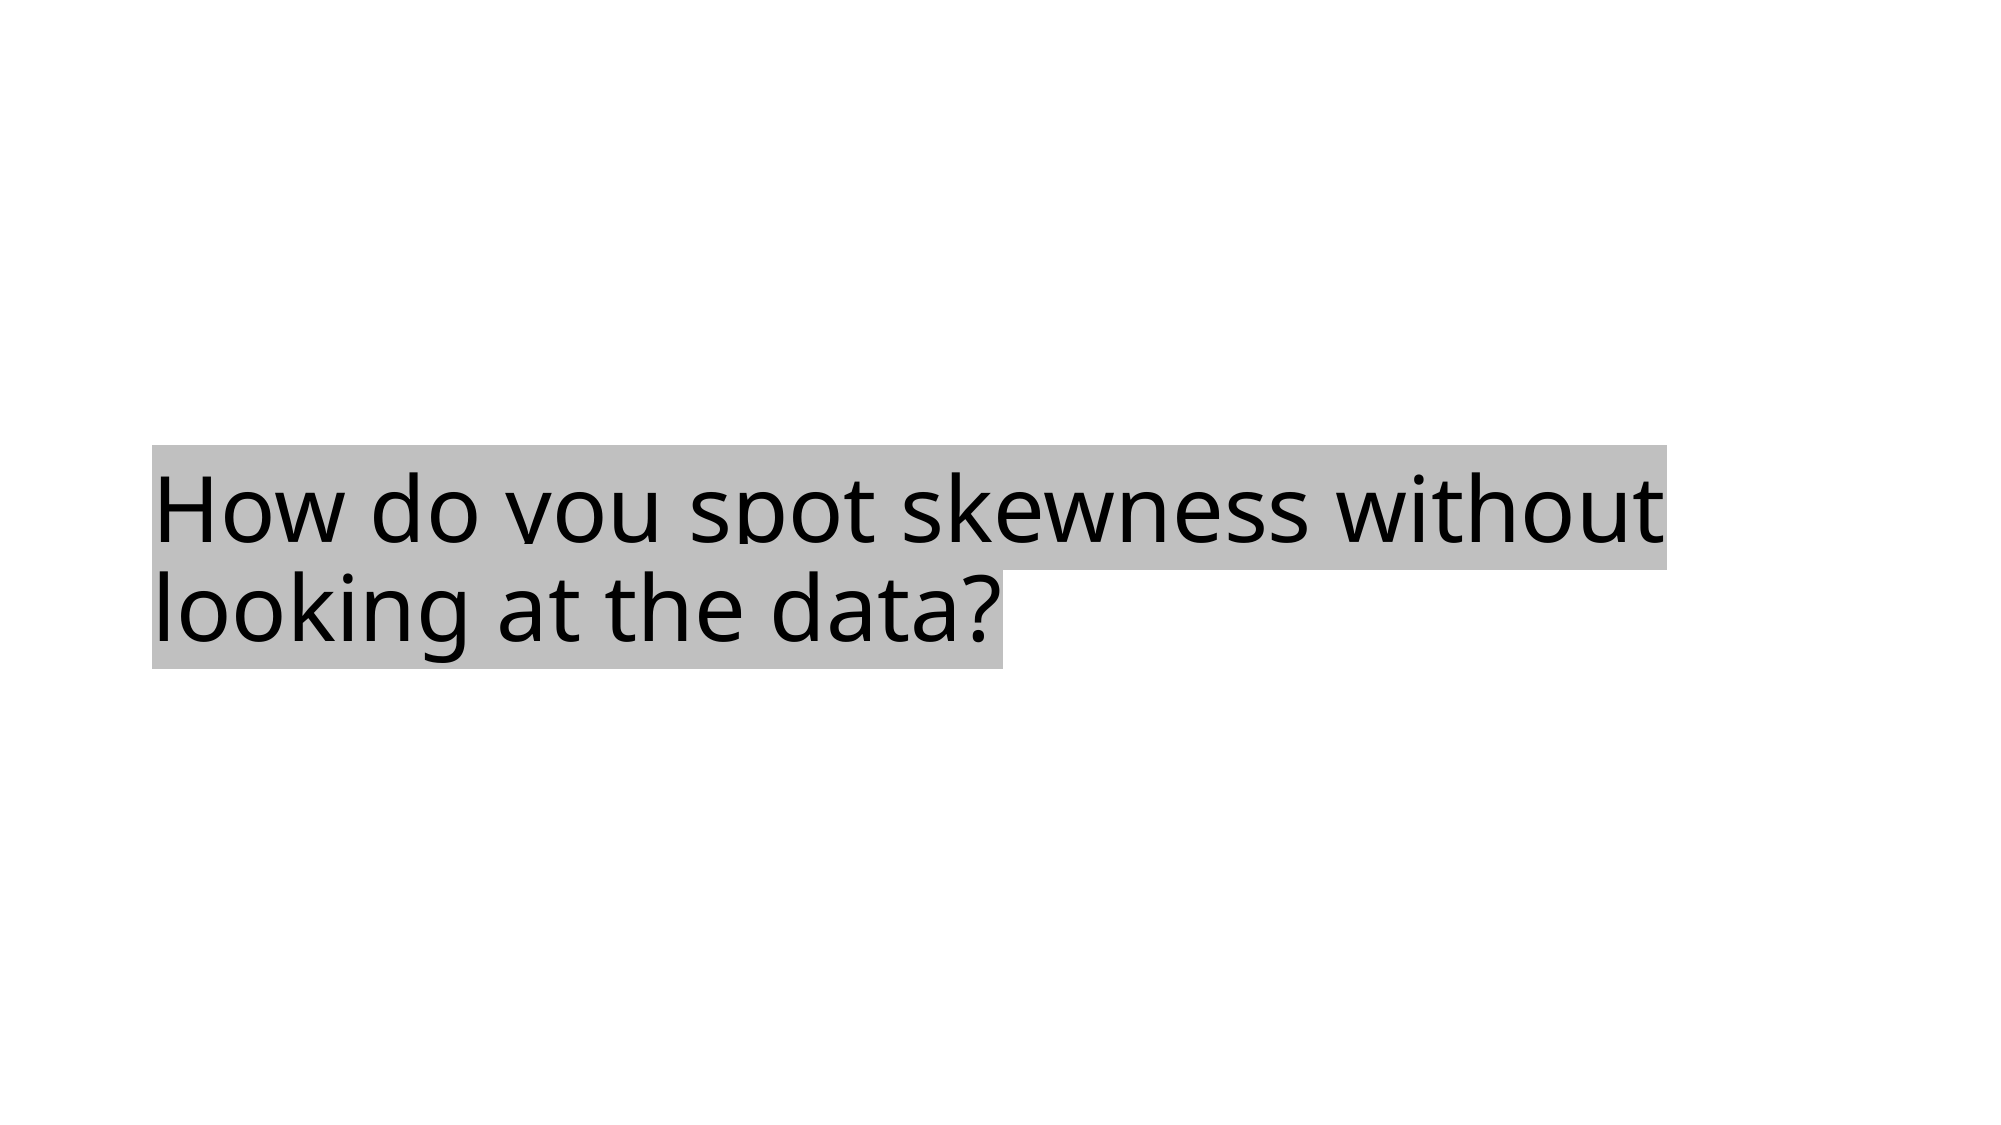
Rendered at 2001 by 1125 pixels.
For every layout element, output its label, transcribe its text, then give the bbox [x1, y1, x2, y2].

title How do you spot skewness without looking at the data? [137, 453, 1863, 672]
